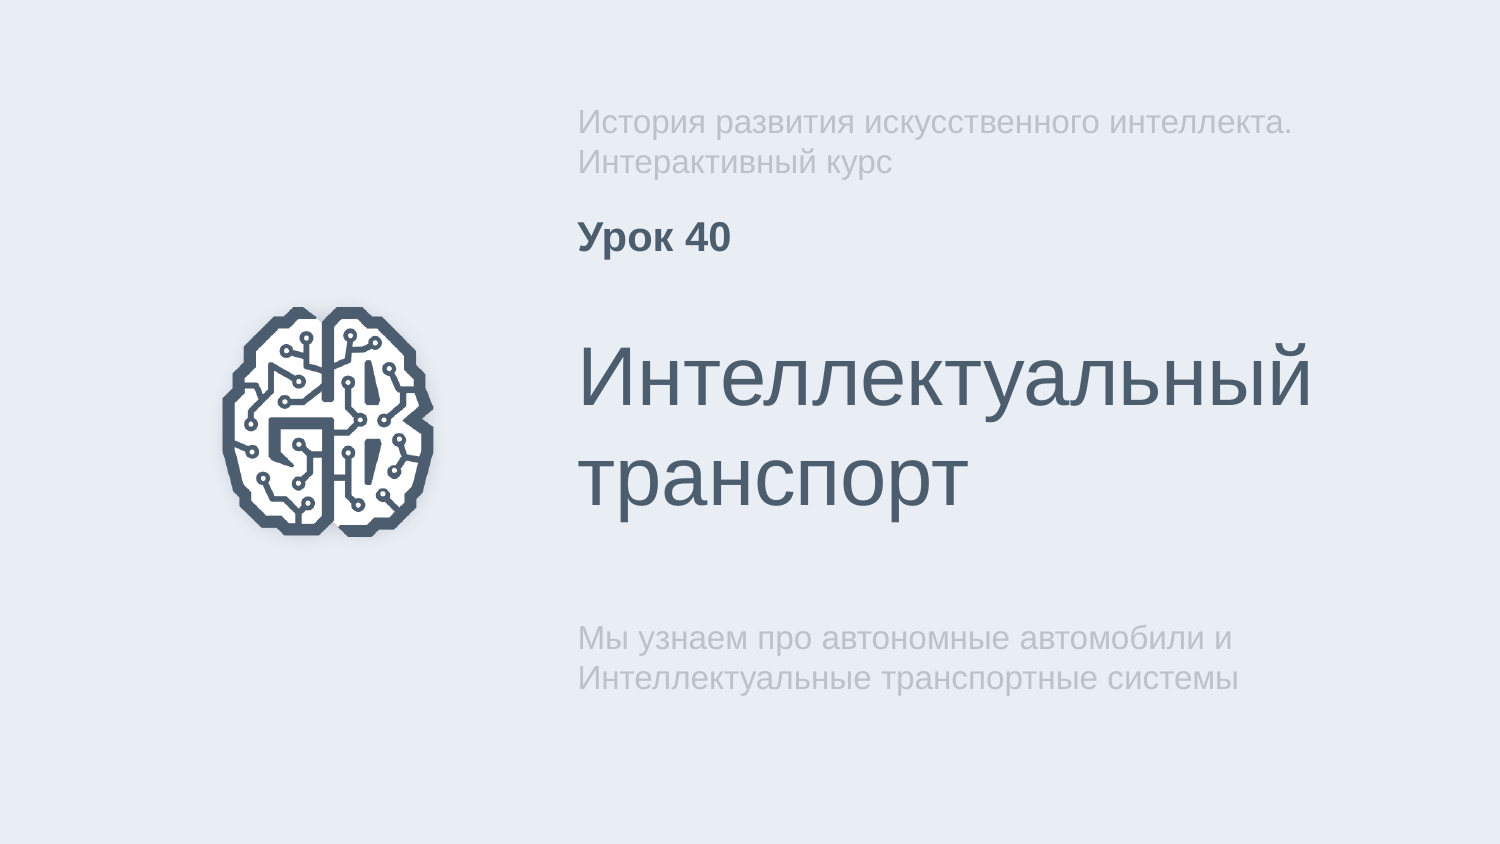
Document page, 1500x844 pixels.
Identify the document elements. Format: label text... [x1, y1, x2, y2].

title Мы узнаем про автономные автомобили и Интеллектуальные транспортные системы [562, 562, 1312, 750]
picture [187, 280, 469, 563]
title История развития искусственного интеллекта. Интерактивный курс [562, 93, 1312, 187]
title Интеллектуальный транспорт [562, 281, 1406, 563]
title Урок 40 [562, 187, 1312, 282]
